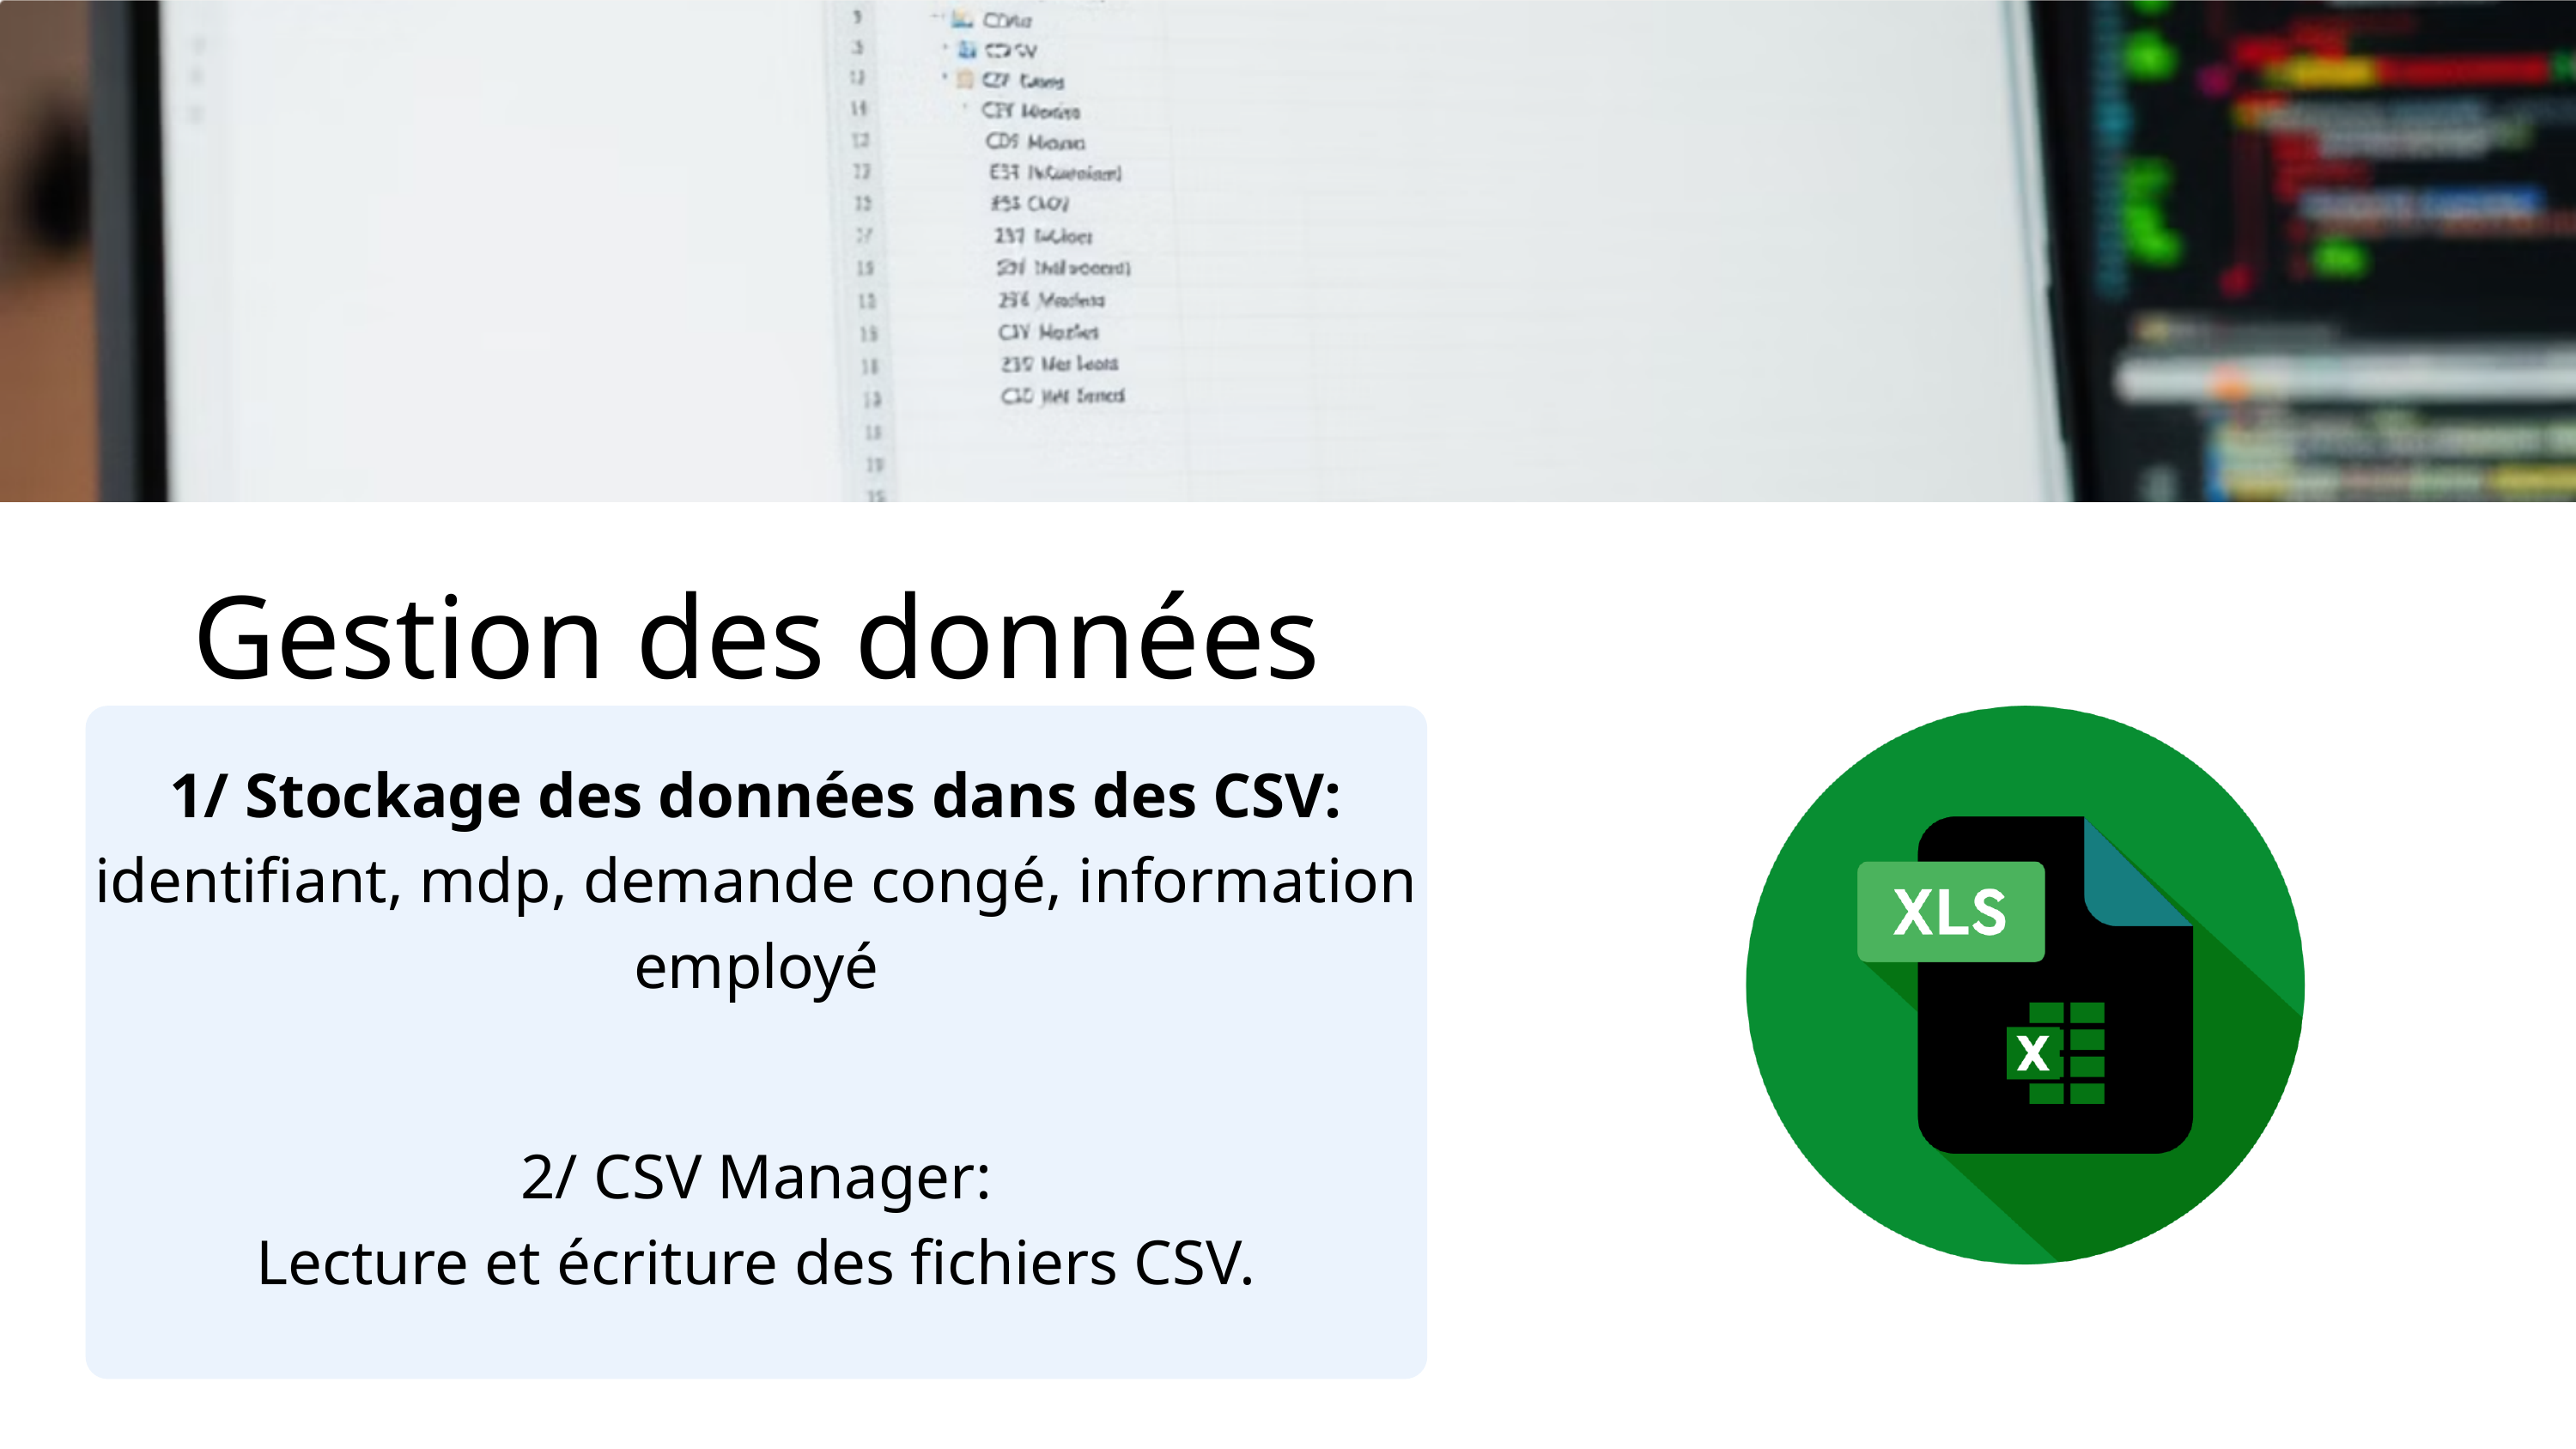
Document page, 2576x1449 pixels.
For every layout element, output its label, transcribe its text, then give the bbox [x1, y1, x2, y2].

text_box [1746, 706, 2326, 1286]
text_box [0, 0, 2576, 502]
text_box Gestion des données [85, 541, 1428, 701]
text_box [85, 705, 1428, 1379]
